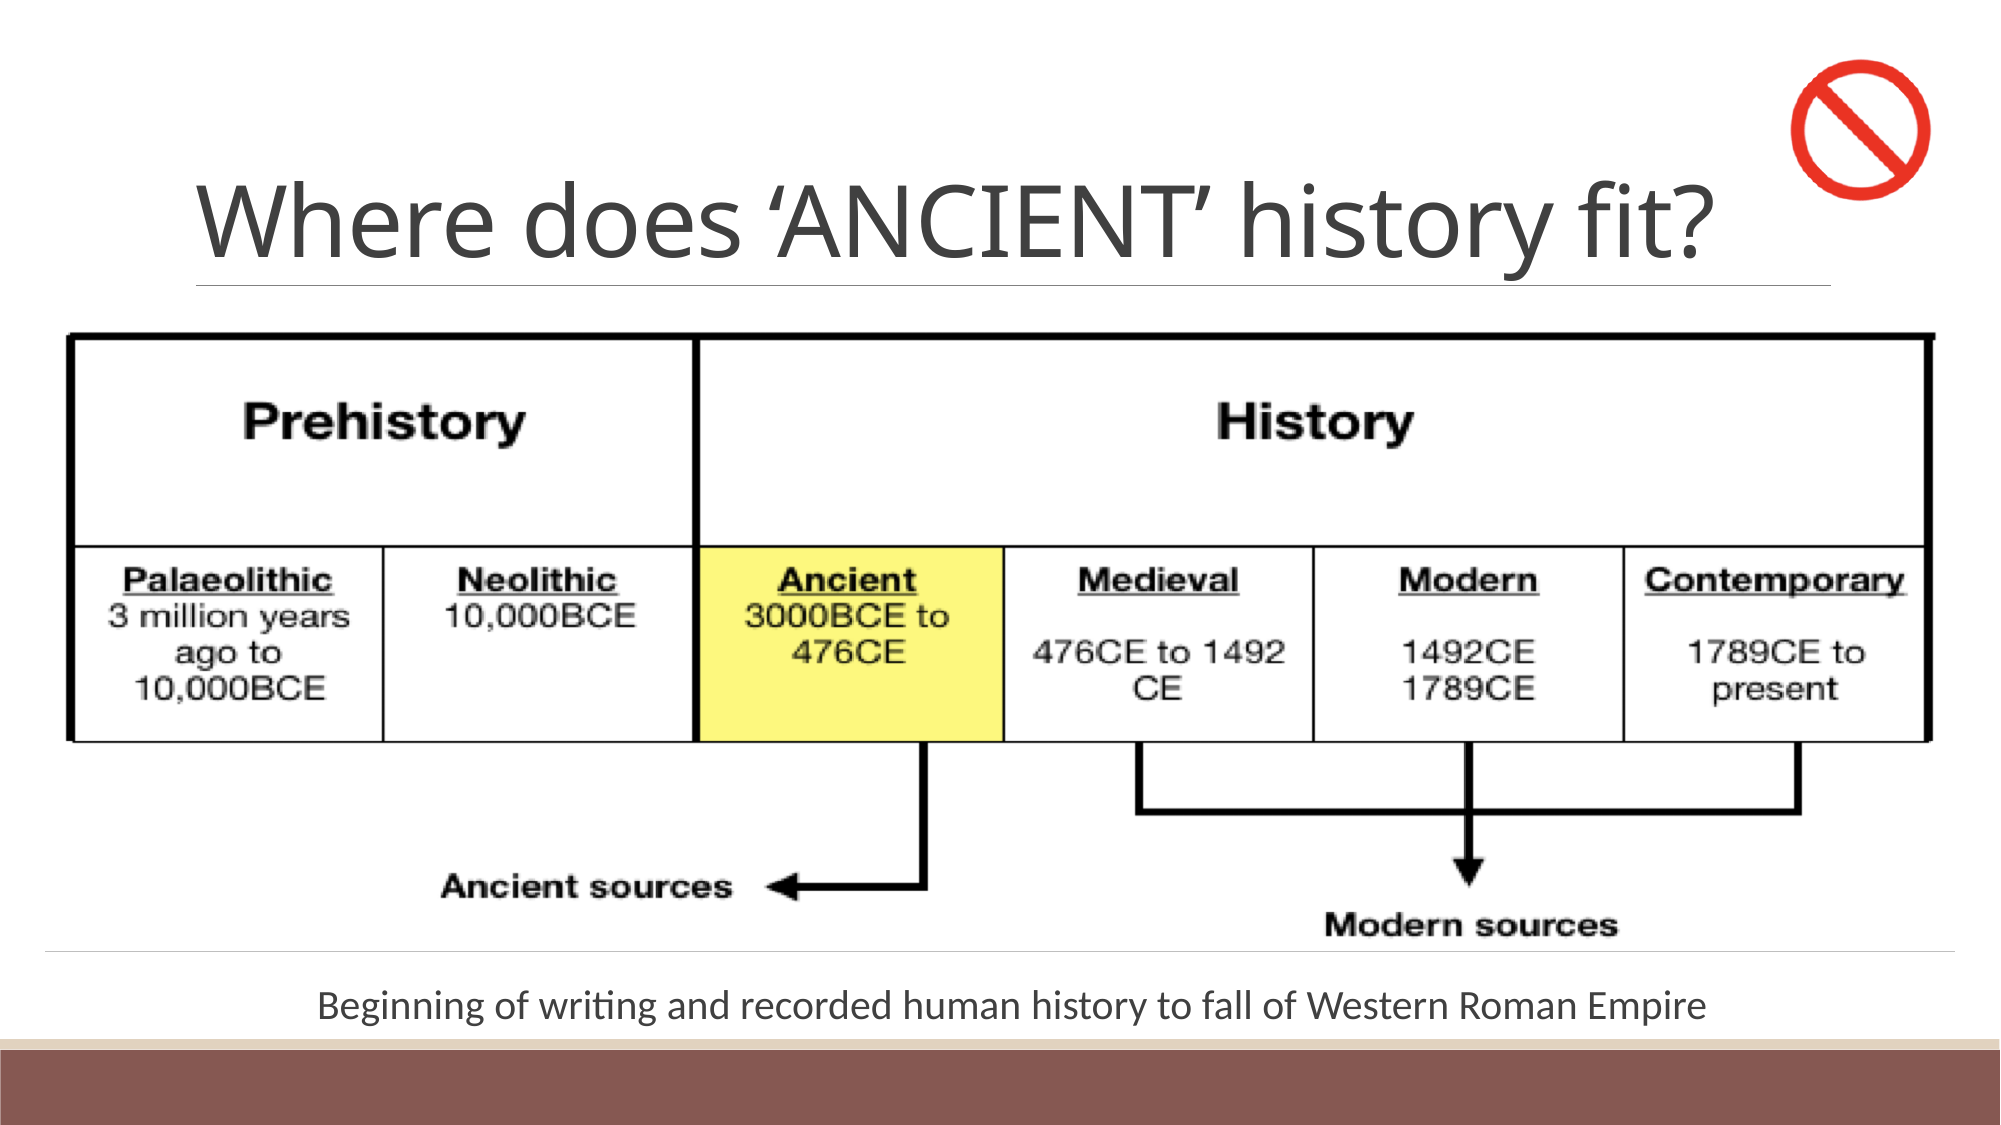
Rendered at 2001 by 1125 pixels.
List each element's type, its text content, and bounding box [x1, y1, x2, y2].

picture [45, 301, 1955, 953]
title Where does ‘ANCIENT’ history fit? [180, 47, 1830, 285]
list Beginning of writing and recorded human history to fall of Western Roman Empire [180, 975, 1830, 1117]
picture [1776, 46, 1945, 214]
